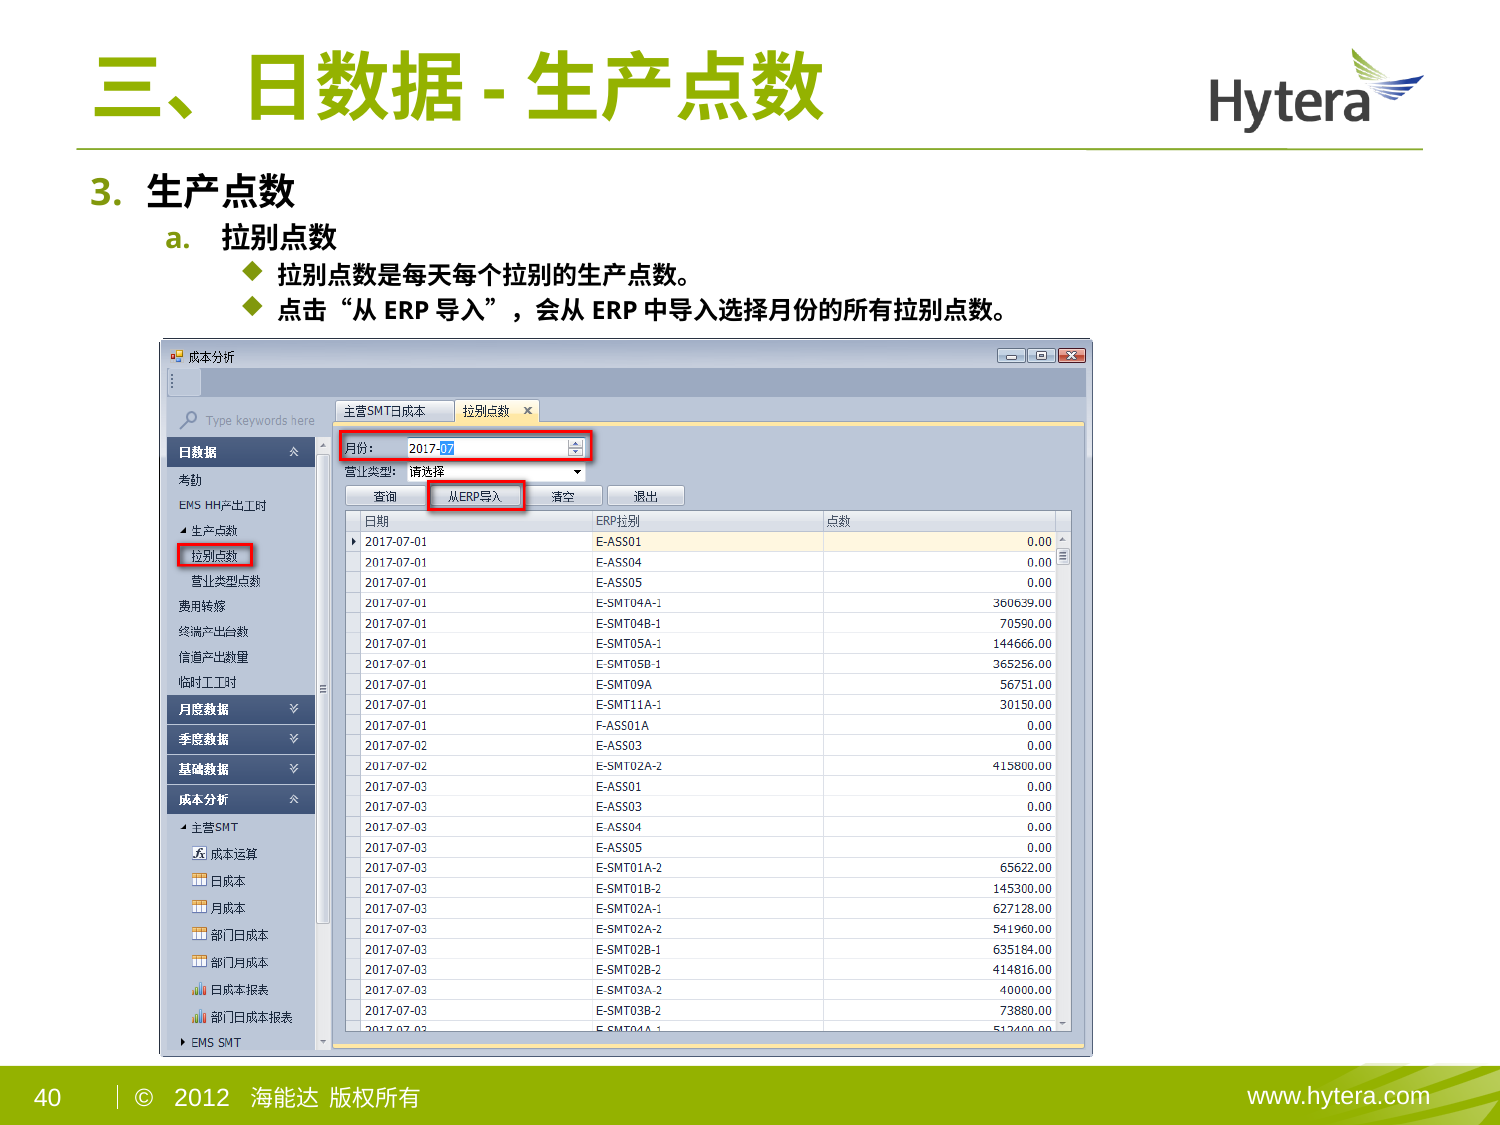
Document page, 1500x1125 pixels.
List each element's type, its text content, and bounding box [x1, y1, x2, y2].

list 生产点数 拉别点数 拉别点数是每天每个拉别的生产点数。 点击“从ERP导入”，会从ERP中导入选择月份的所有拉别点数。 [75, 160, 1425, 1059]
picture [1135, 1063, 1500, 1125]
picture [159, 337, 1093, 1058]
title 三、日数据-生产点数 [75, 38, 1425, 131]
